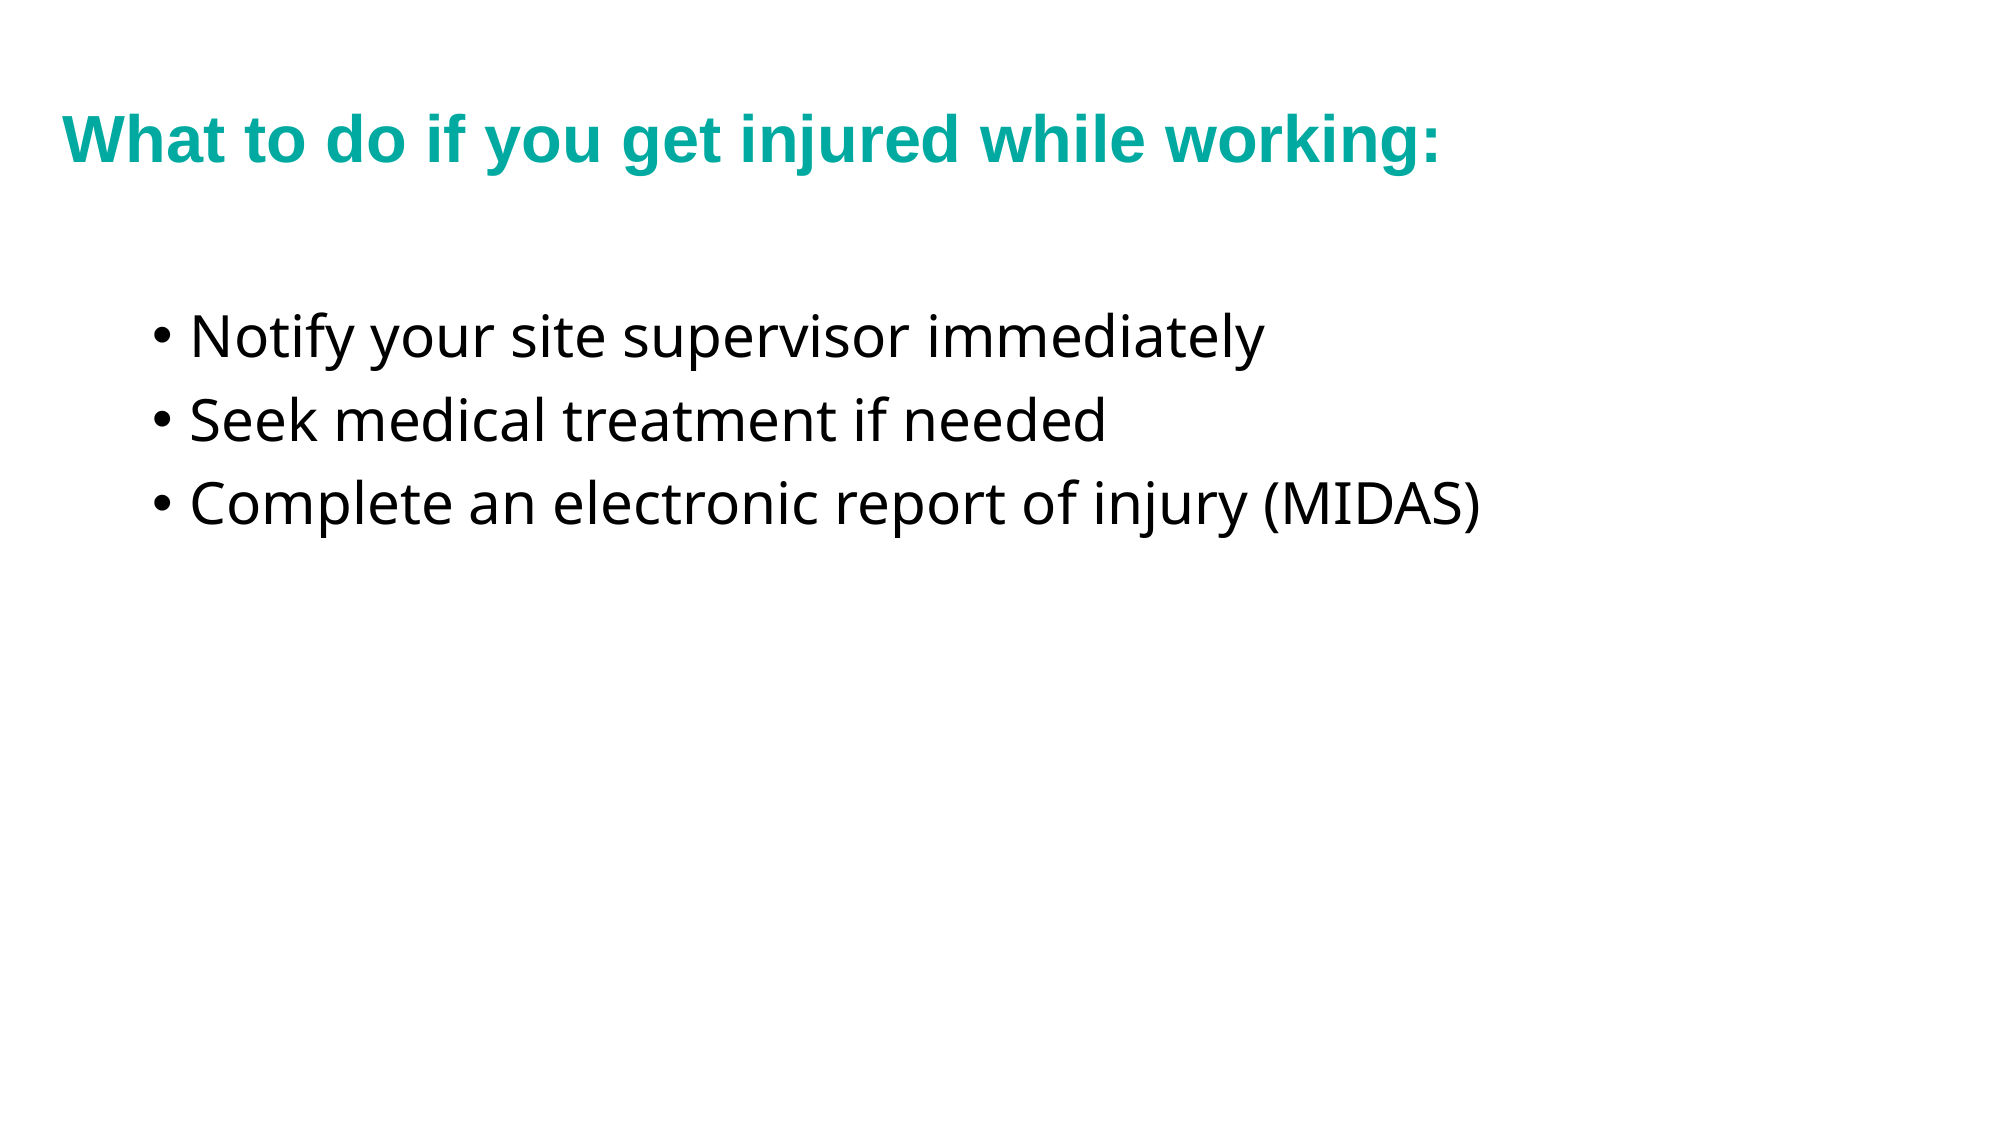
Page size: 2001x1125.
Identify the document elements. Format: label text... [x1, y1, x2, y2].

title What to do if you get injured while working: [47, 32, 1773, 250]
list Notify your site supervisor immediately Seek medical treatment if needed Complete an electronic report of injury (MIDAS) [137, 299, 1863, 1014]
